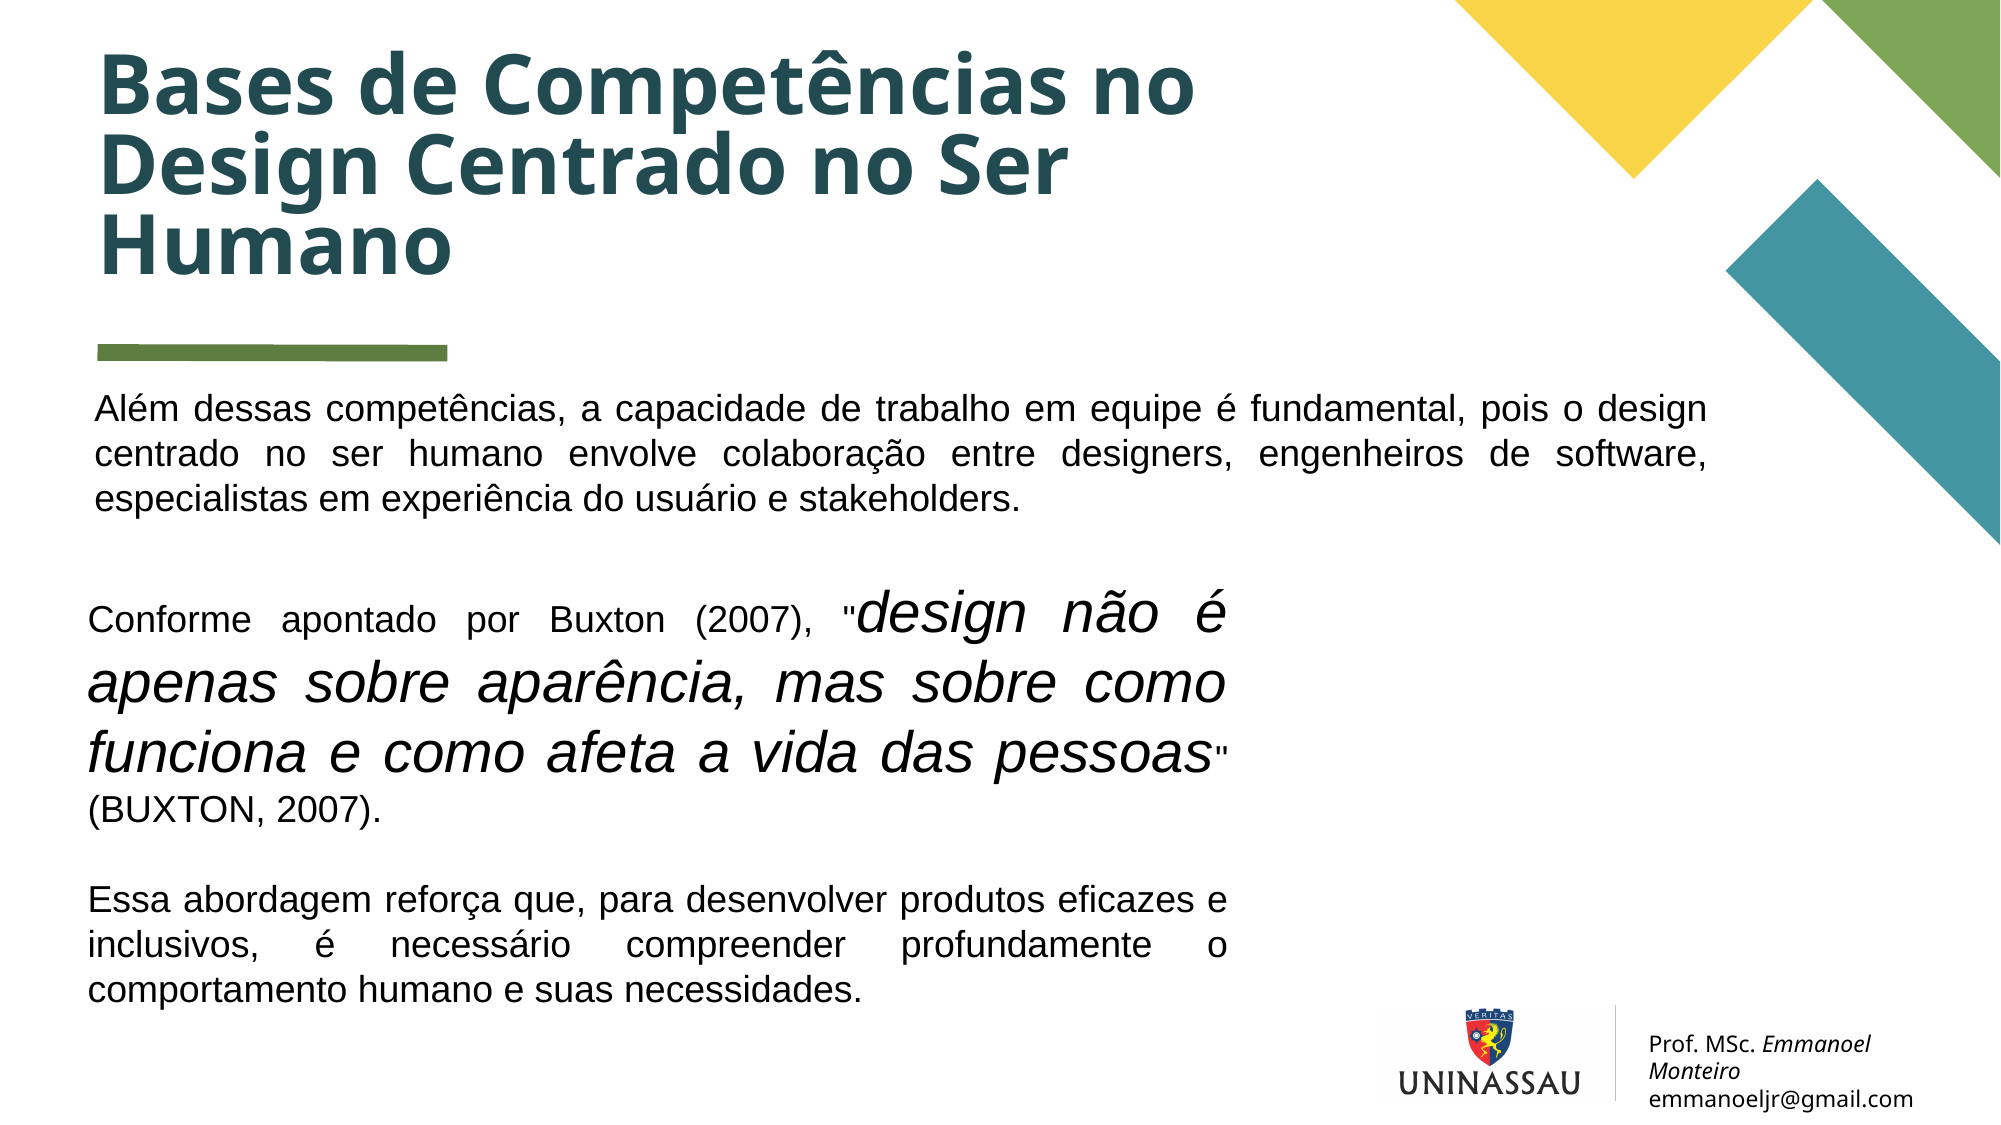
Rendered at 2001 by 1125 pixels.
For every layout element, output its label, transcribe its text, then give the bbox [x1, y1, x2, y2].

text_box Além dessas competências, a capacidade de trabalho em equipe é fundamental, pois o design centrado no ser humano envolve colaboração entre designers, engenheiros de software, especialistas em experiência do usuário e stakeholders. [79, 376, 1723, 527]
title Bases de Competências no Design Centrado no Ser Humano [97, 32, 1421, 291]
text_box Conforme apontado por Buxton (2007), "design não é apenas sobre aparência, mas sobre como funciona e como afeta a vida das pessoas" (BUXTON, 2007). Essa abordagem reforça que, para desenvolver produtos eficazes e inclusivos, é necessário compreender profundamente o comportamento humano e suas necessidades. [72, 567, 1244, 1017]
picture [1373, 1005, 1616, 1101]
text_box Prof. MSc. Emmanoel Monteiro emmanoeljr@gmail.com [1633, 1021, 1966, 1120]
